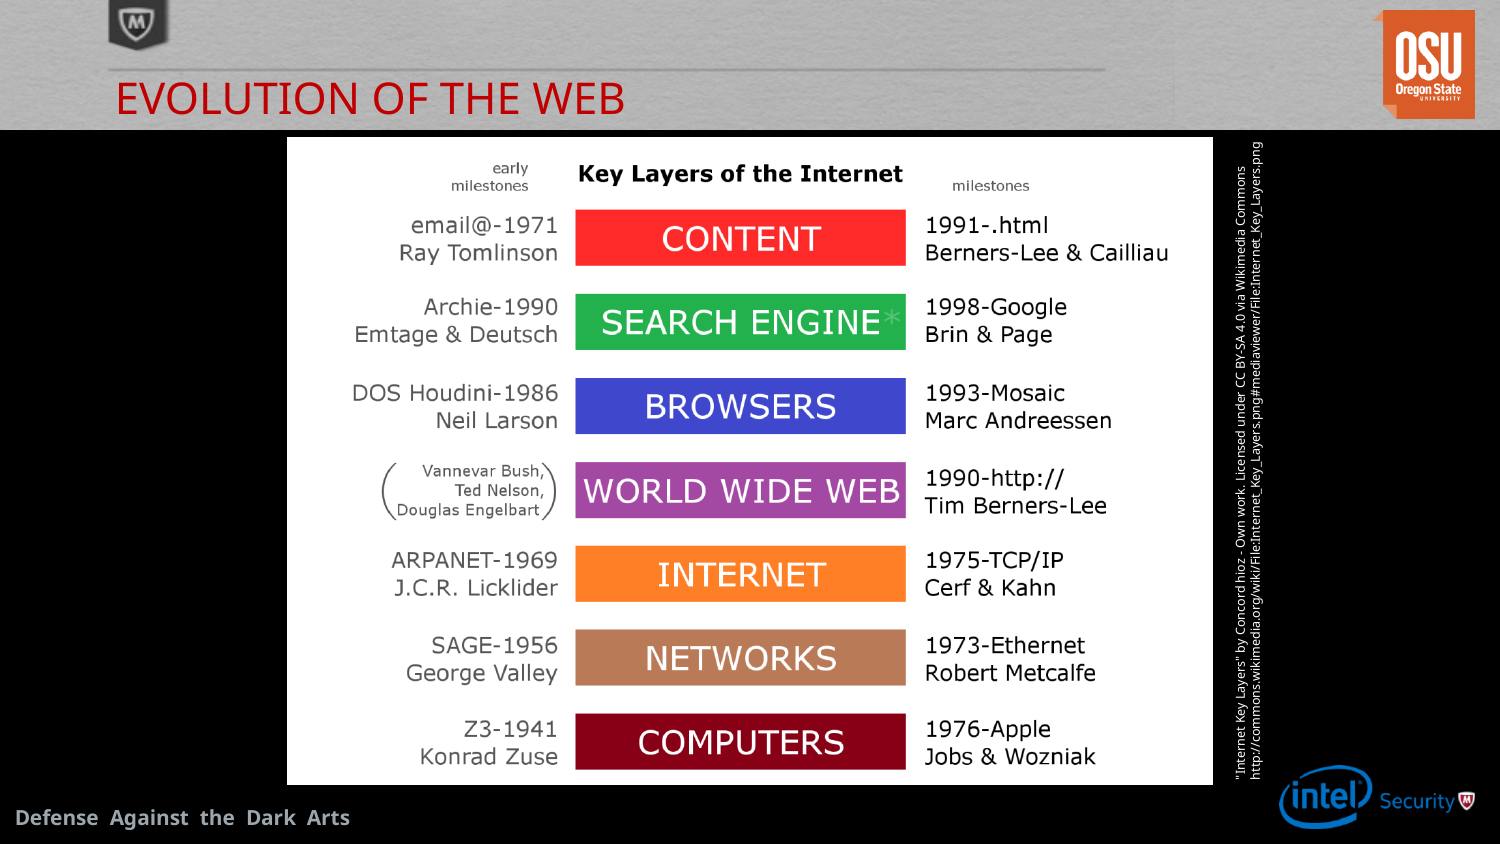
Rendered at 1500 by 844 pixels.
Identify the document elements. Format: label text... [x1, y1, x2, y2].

picture [287, 137, 1213, 785]
picture [1373, 10, 1475, 119]
picture [1279, 765, 1475, 829]
title EVOLUTION OF THE WEB [99, 53, 1176, 148]
text_box "Internet Key Layers" by Concord hioz - Own work. Licensed under CC BY-SA 4.0 via Wikimedia Commons http://commons.wikimedia.org/wiki/File:Internet_Key_Layers.png#mediaviewer/File:Internet_Key_Layers.png [1224, 126, 1270, 795]
